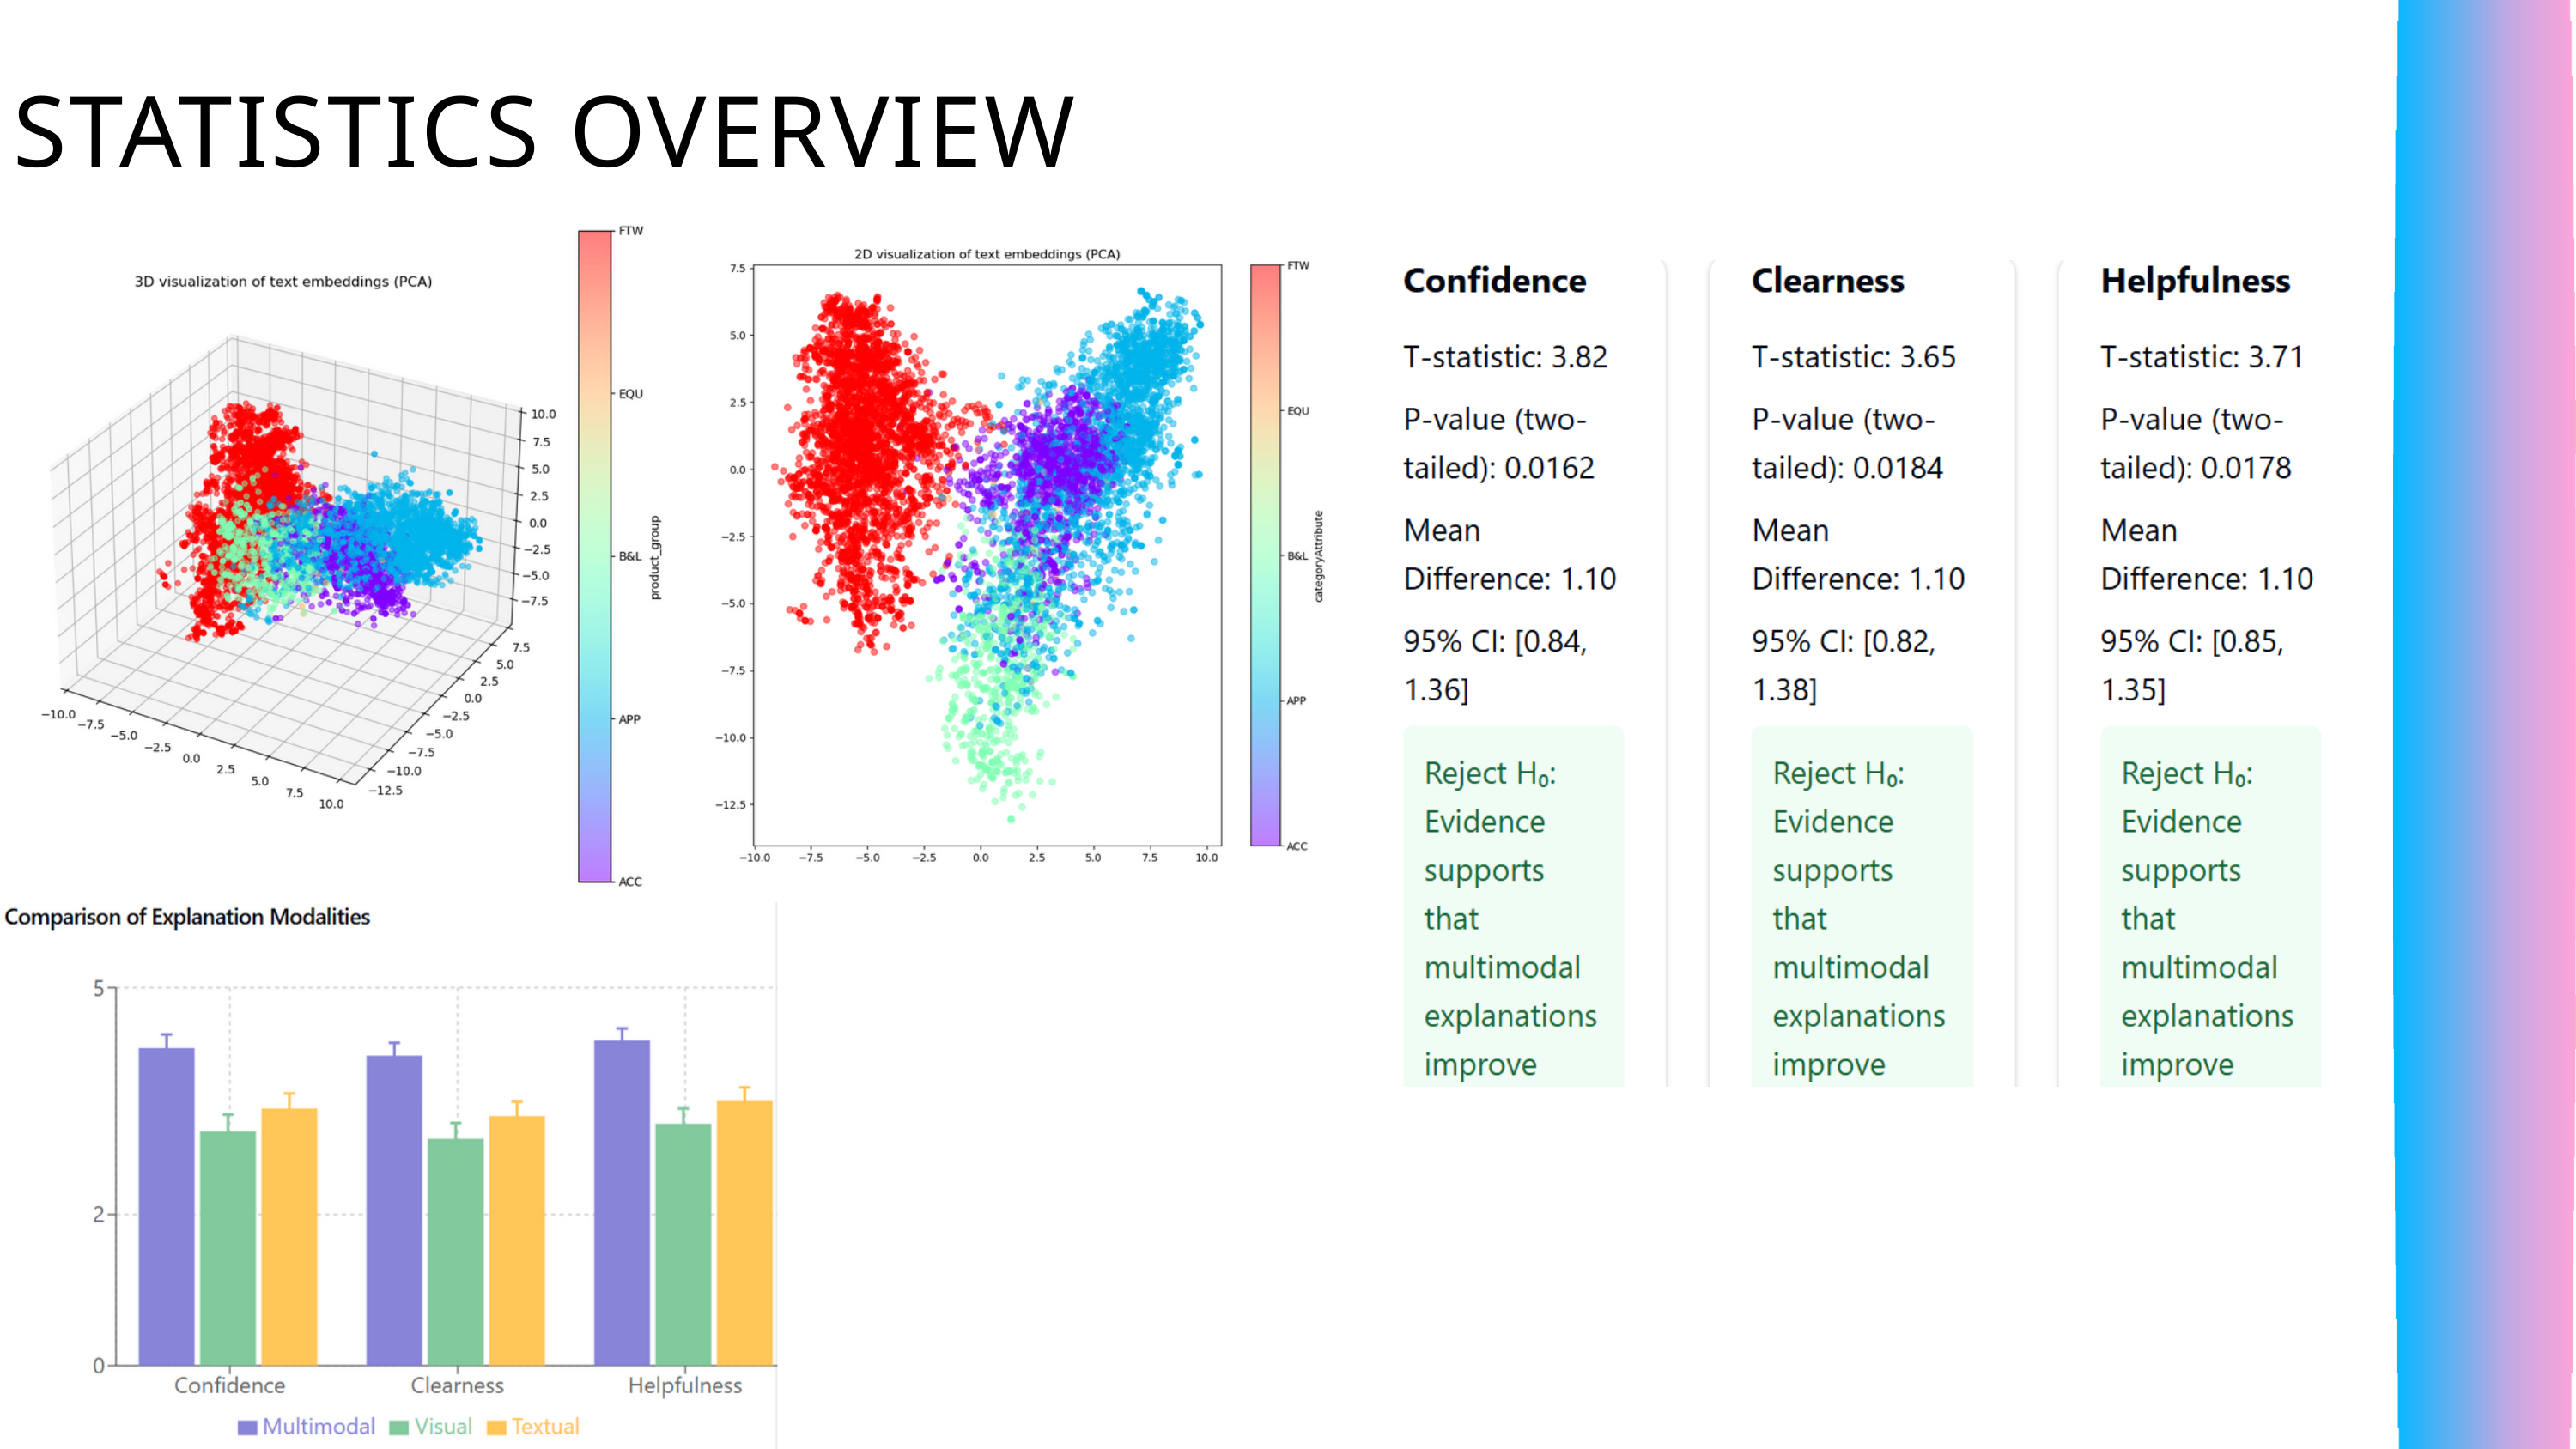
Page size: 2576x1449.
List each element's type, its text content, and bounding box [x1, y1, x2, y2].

text_box [0, 902, 778, 1449]
text_box [1395, 260, 2324, 1087]
text_box [13, 217, 669, 897]
text_box [707, 242, 1326, 871]
text_box [2392, 0, 2576, 1449]
text_box STATISTICS OVERVIEW [13, 49, 1691, 187]
